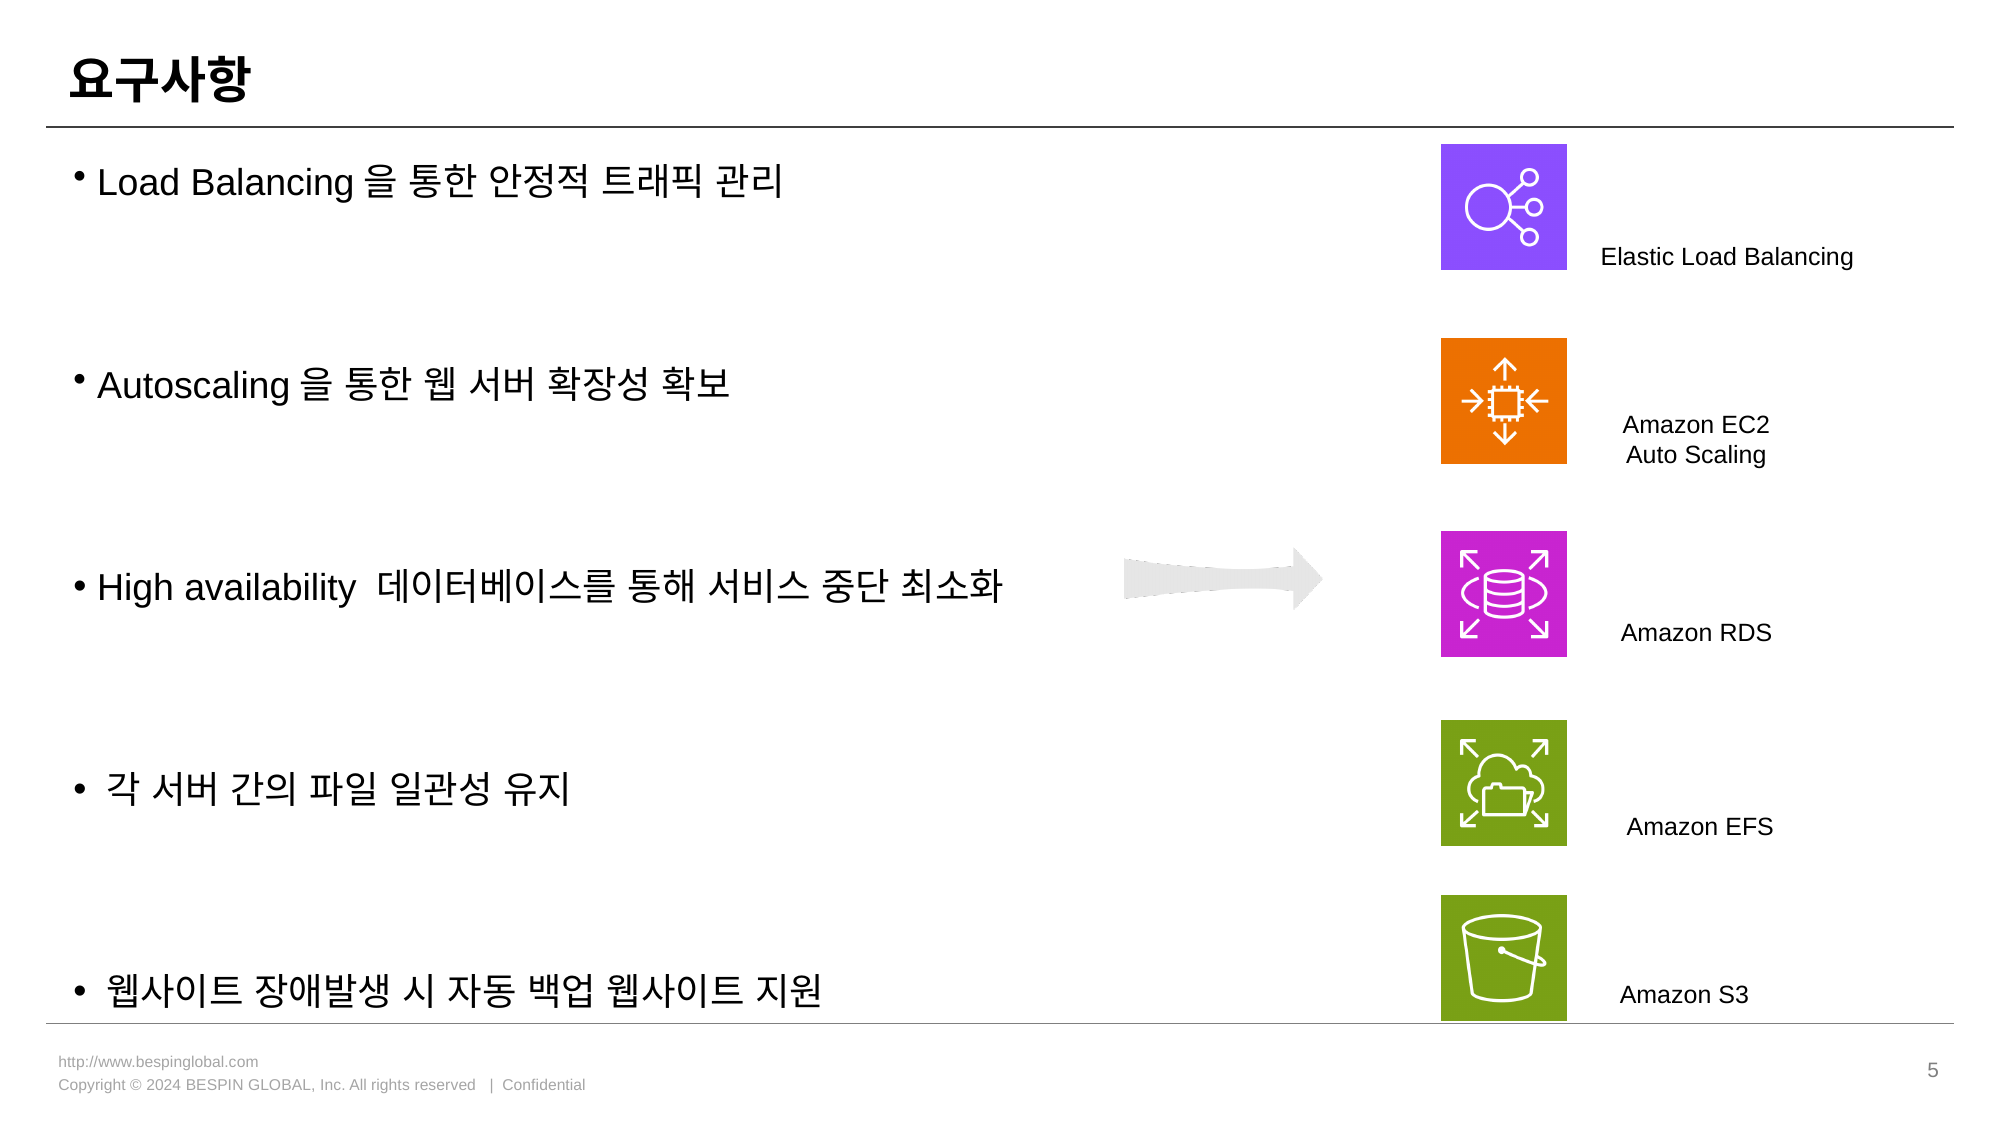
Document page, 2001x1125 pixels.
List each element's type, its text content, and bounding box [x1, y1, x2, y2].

text_box Amazon EFS [1571, 802, 1889, 848]
picture [1441, 531, 1567, 657]
picture [1441, 720, 1567, 846]
text_box Amazon EC2 Auto Scaling [1515, 401, 1878, 476]
picture [1441, 144, 1567, 271]
text_box Amazon S3 [1572, 970, 1872, 1016]
text_box Amazon RDS [1571, 609, 1881, 655]
picture [1441, 338, 1567, 465]
picture [1123, 547, 1323, 610]
text_box Elastic Load Balancing [1540, 233, 1915, 279]
picture [1441, 895, 1567, 1022]
text_box Load Balancing을 통한 안정적 트래픽 관리 Autoscaling을 통한 웹 서버 확장성 확보 High availability 데이터베이스를 통해 서비스 중단 최소화 각 서버 간의 파일 일관성 유지 웹사이트 장애발생 시 자동 백업 웹사이트 지원 [58, 128, 1796, 1021]
title 요구사항 [68, 40, 1840, 125]
